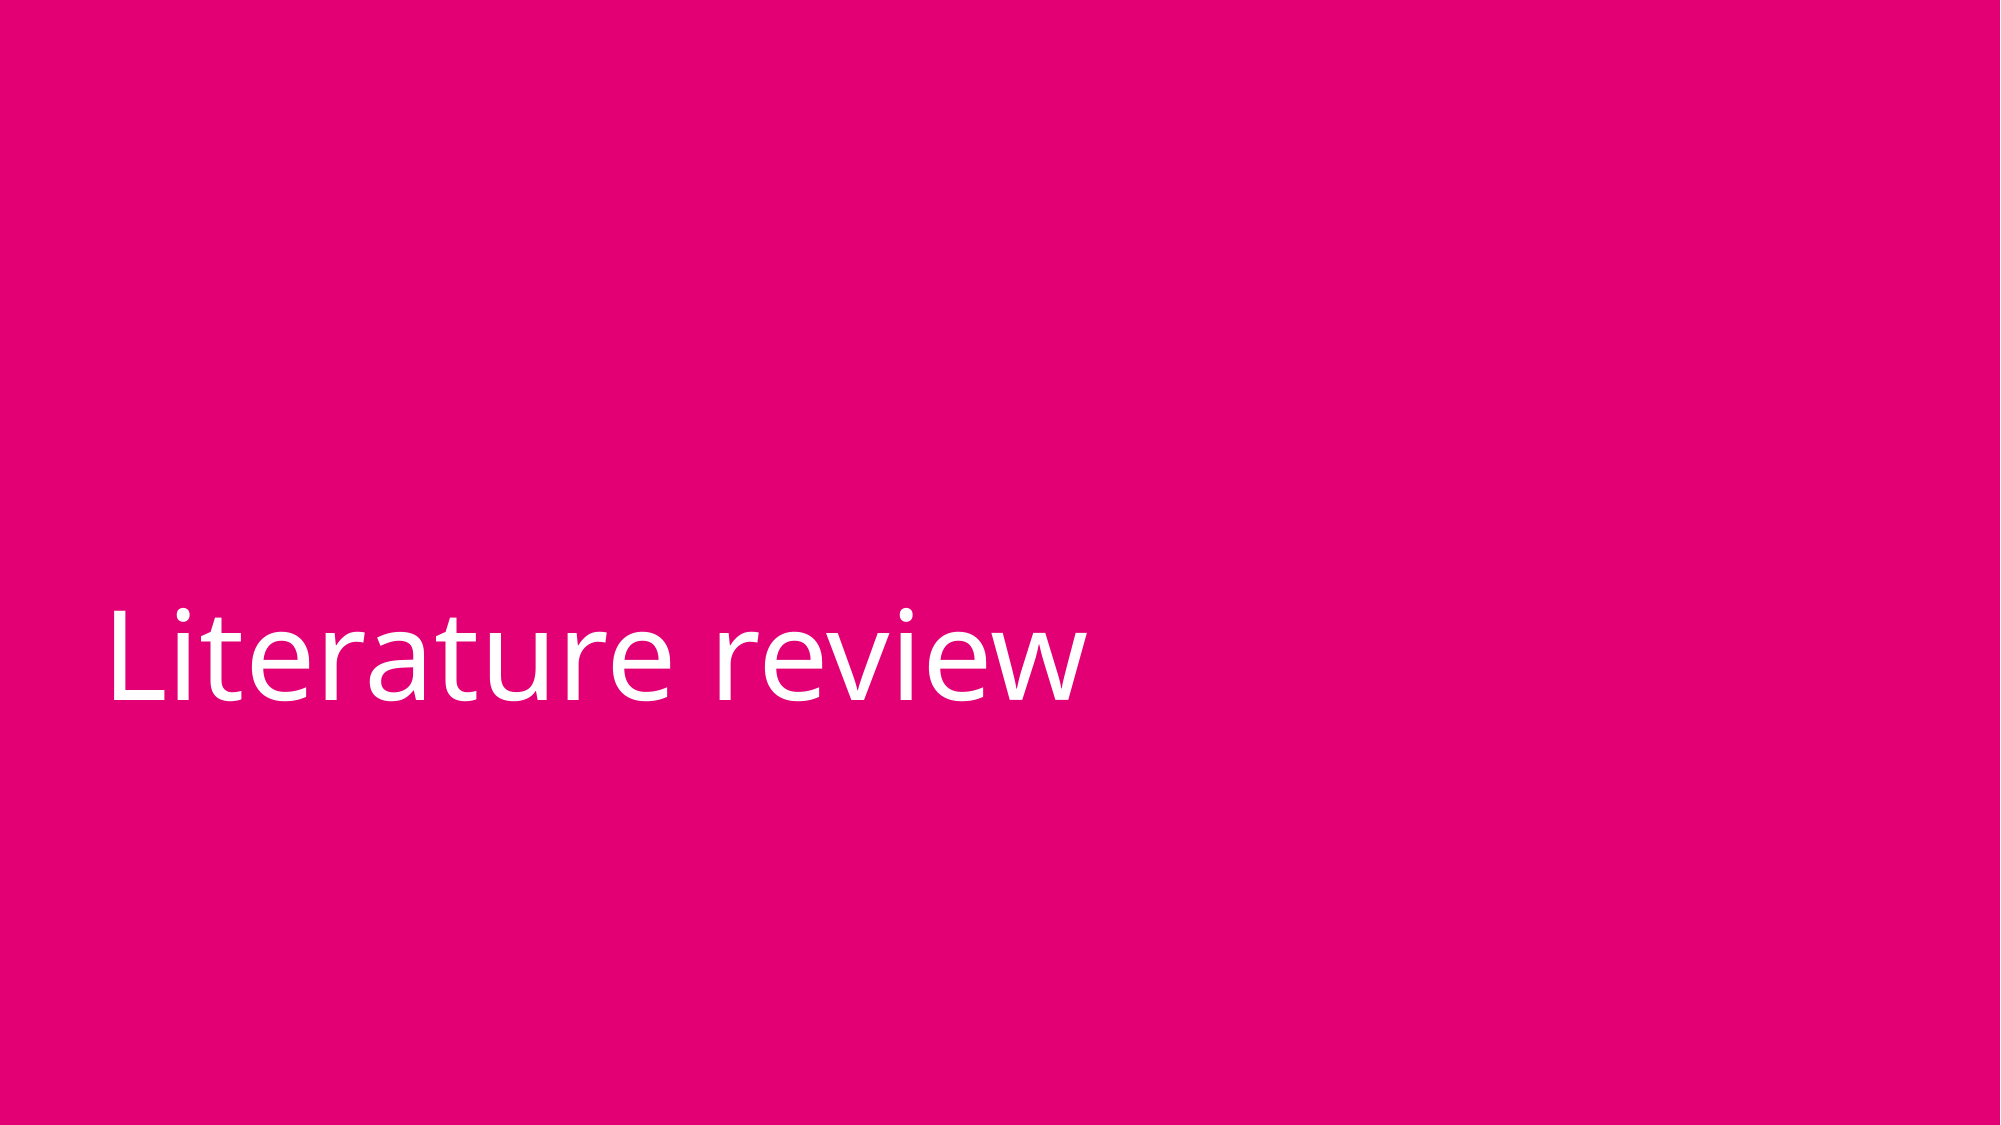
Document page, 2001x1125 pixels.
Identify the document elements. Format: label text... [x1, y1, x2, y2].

title Literature review [102, 326, 1308, 728]
